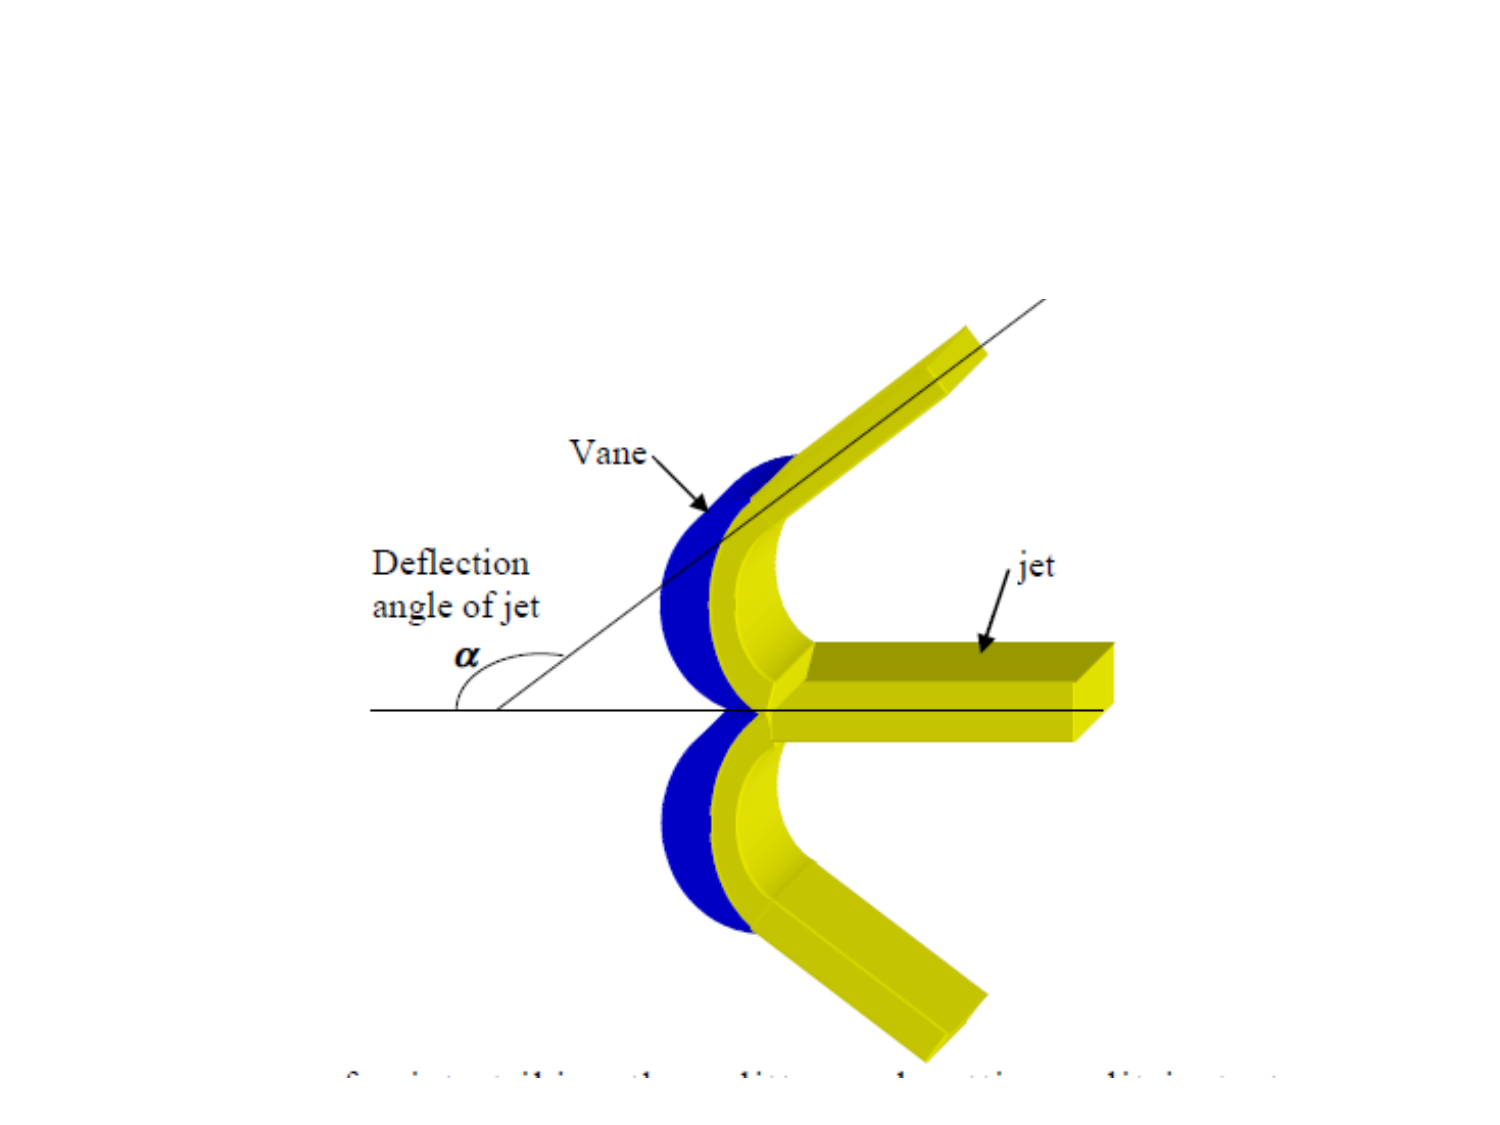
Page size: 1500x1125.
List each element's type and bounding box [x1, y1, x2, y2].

picture [287, 299, 1301, 1078]
